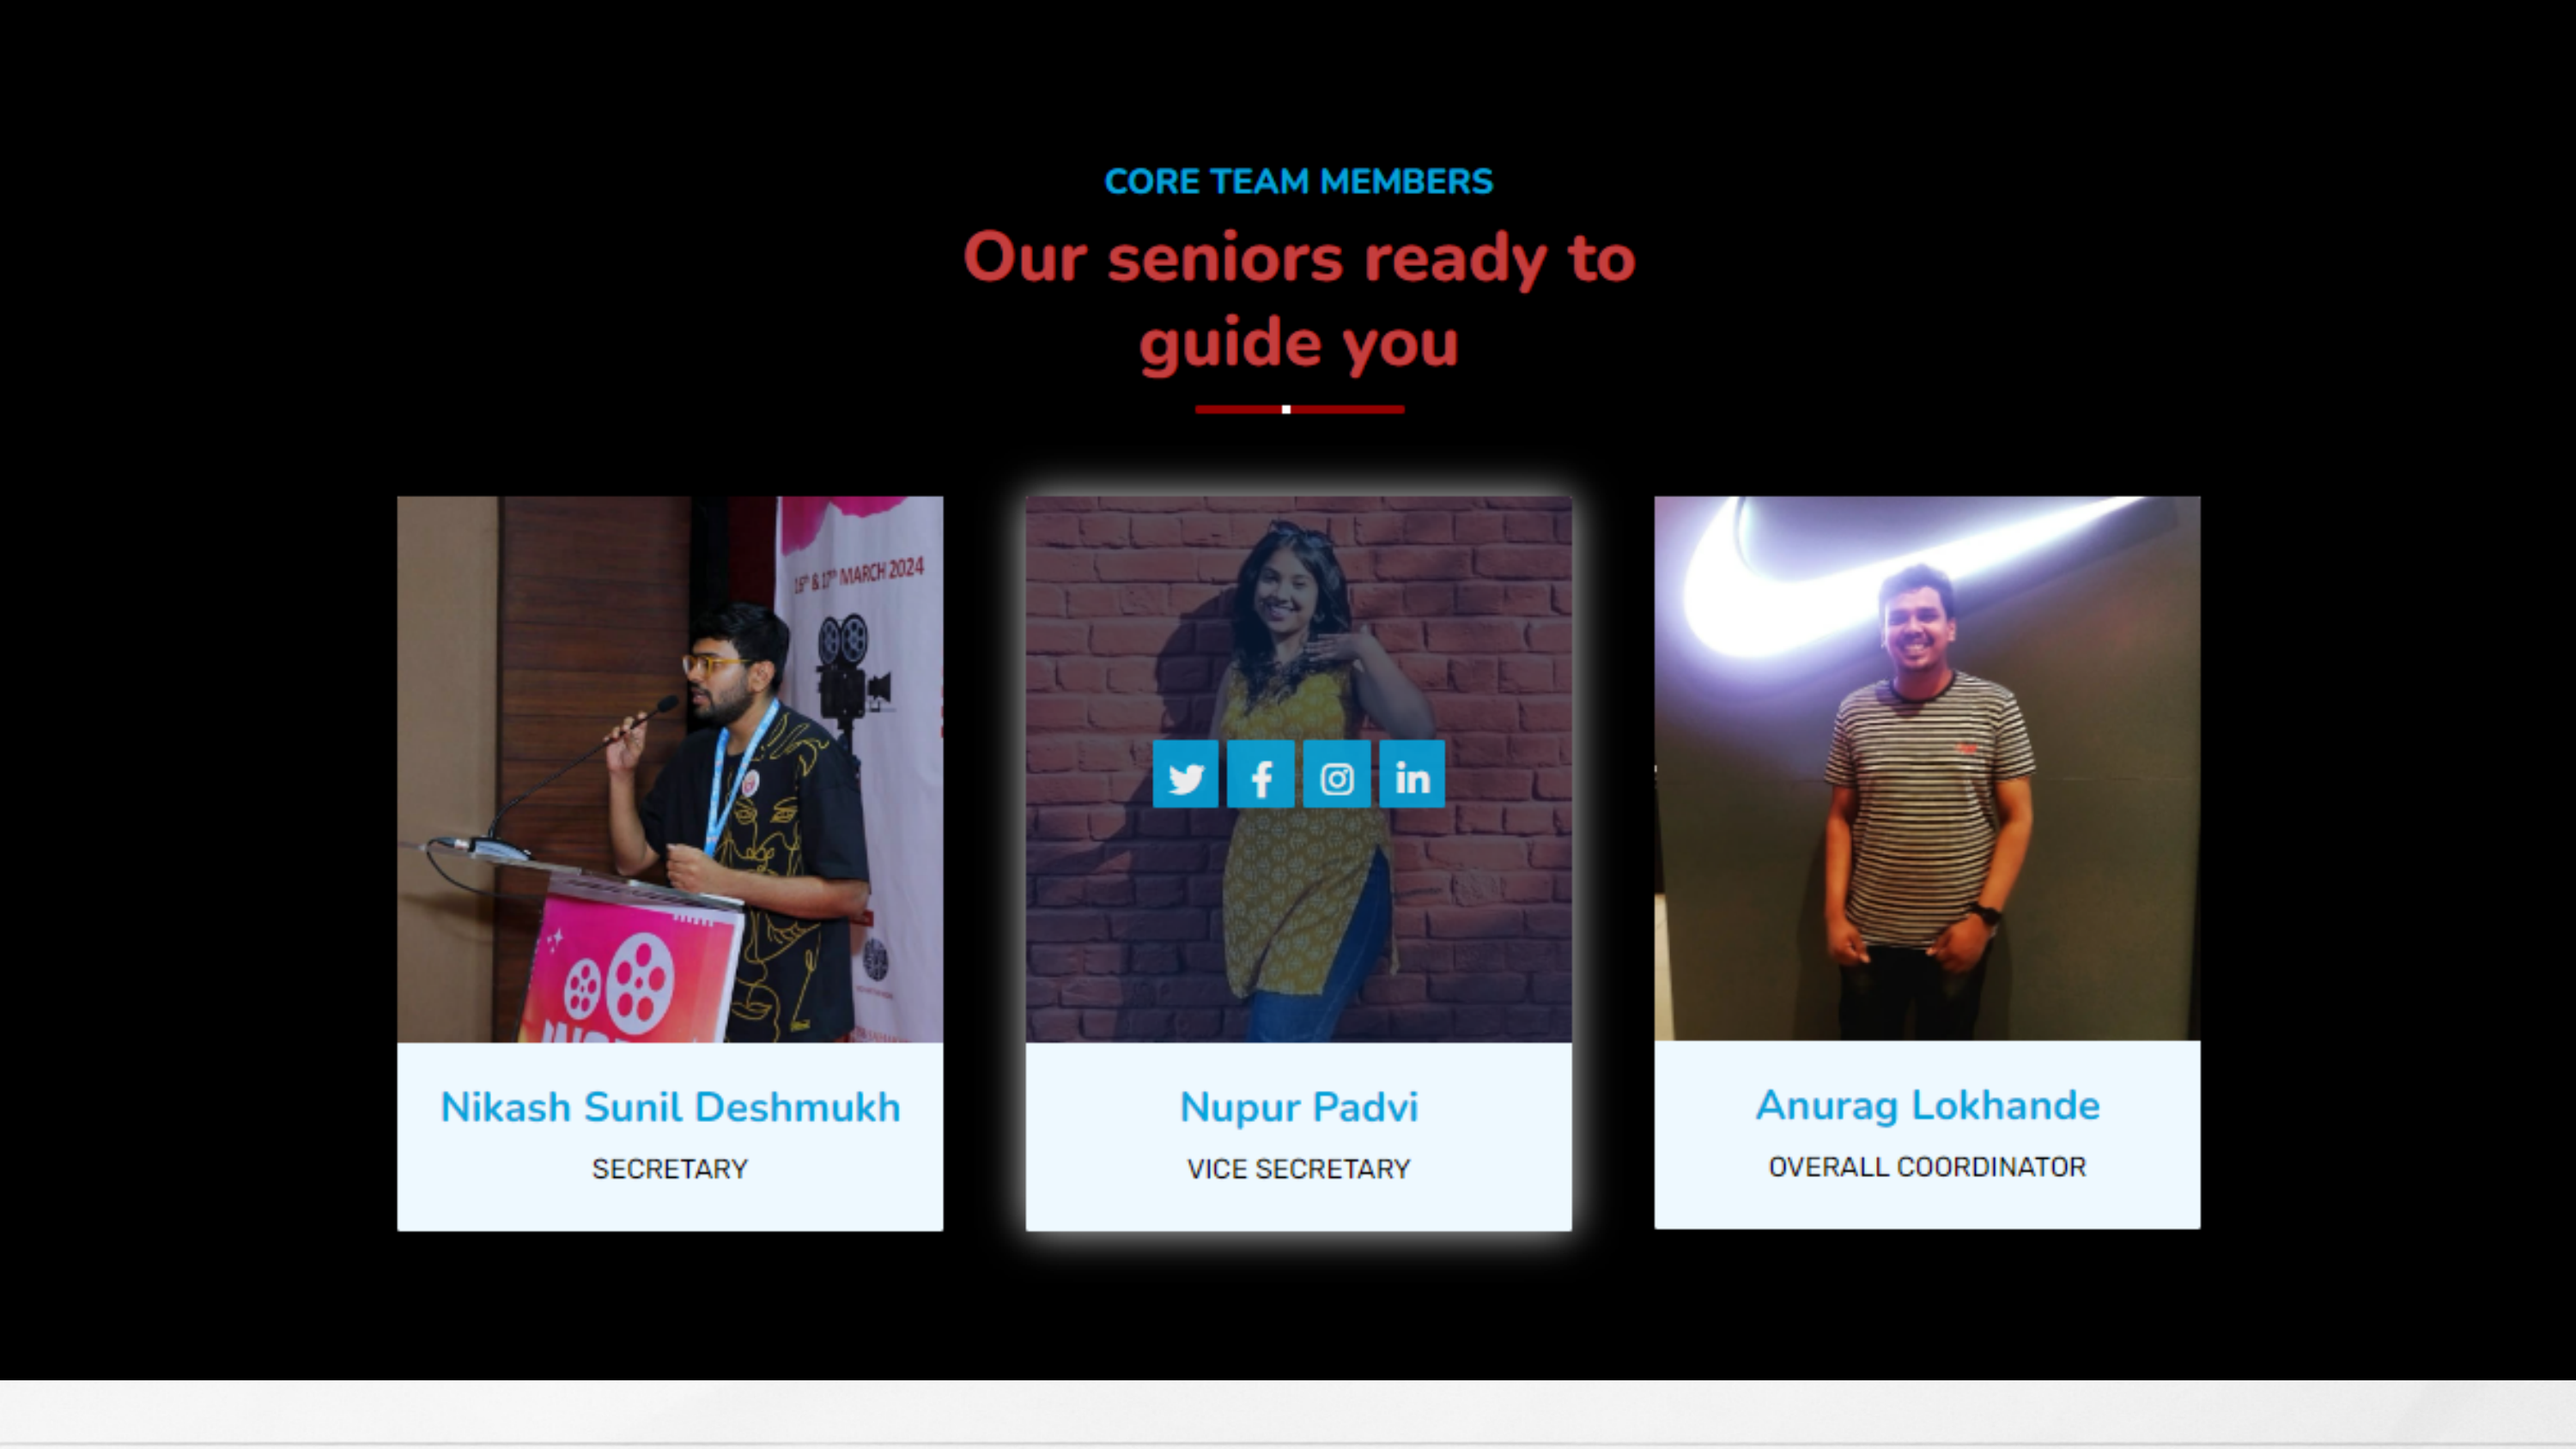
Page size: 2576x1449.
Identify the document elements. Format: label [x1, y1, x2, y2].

text_box [0, 1380, 2576, 1449]
text_box [0, 0, 2576, 1380]
